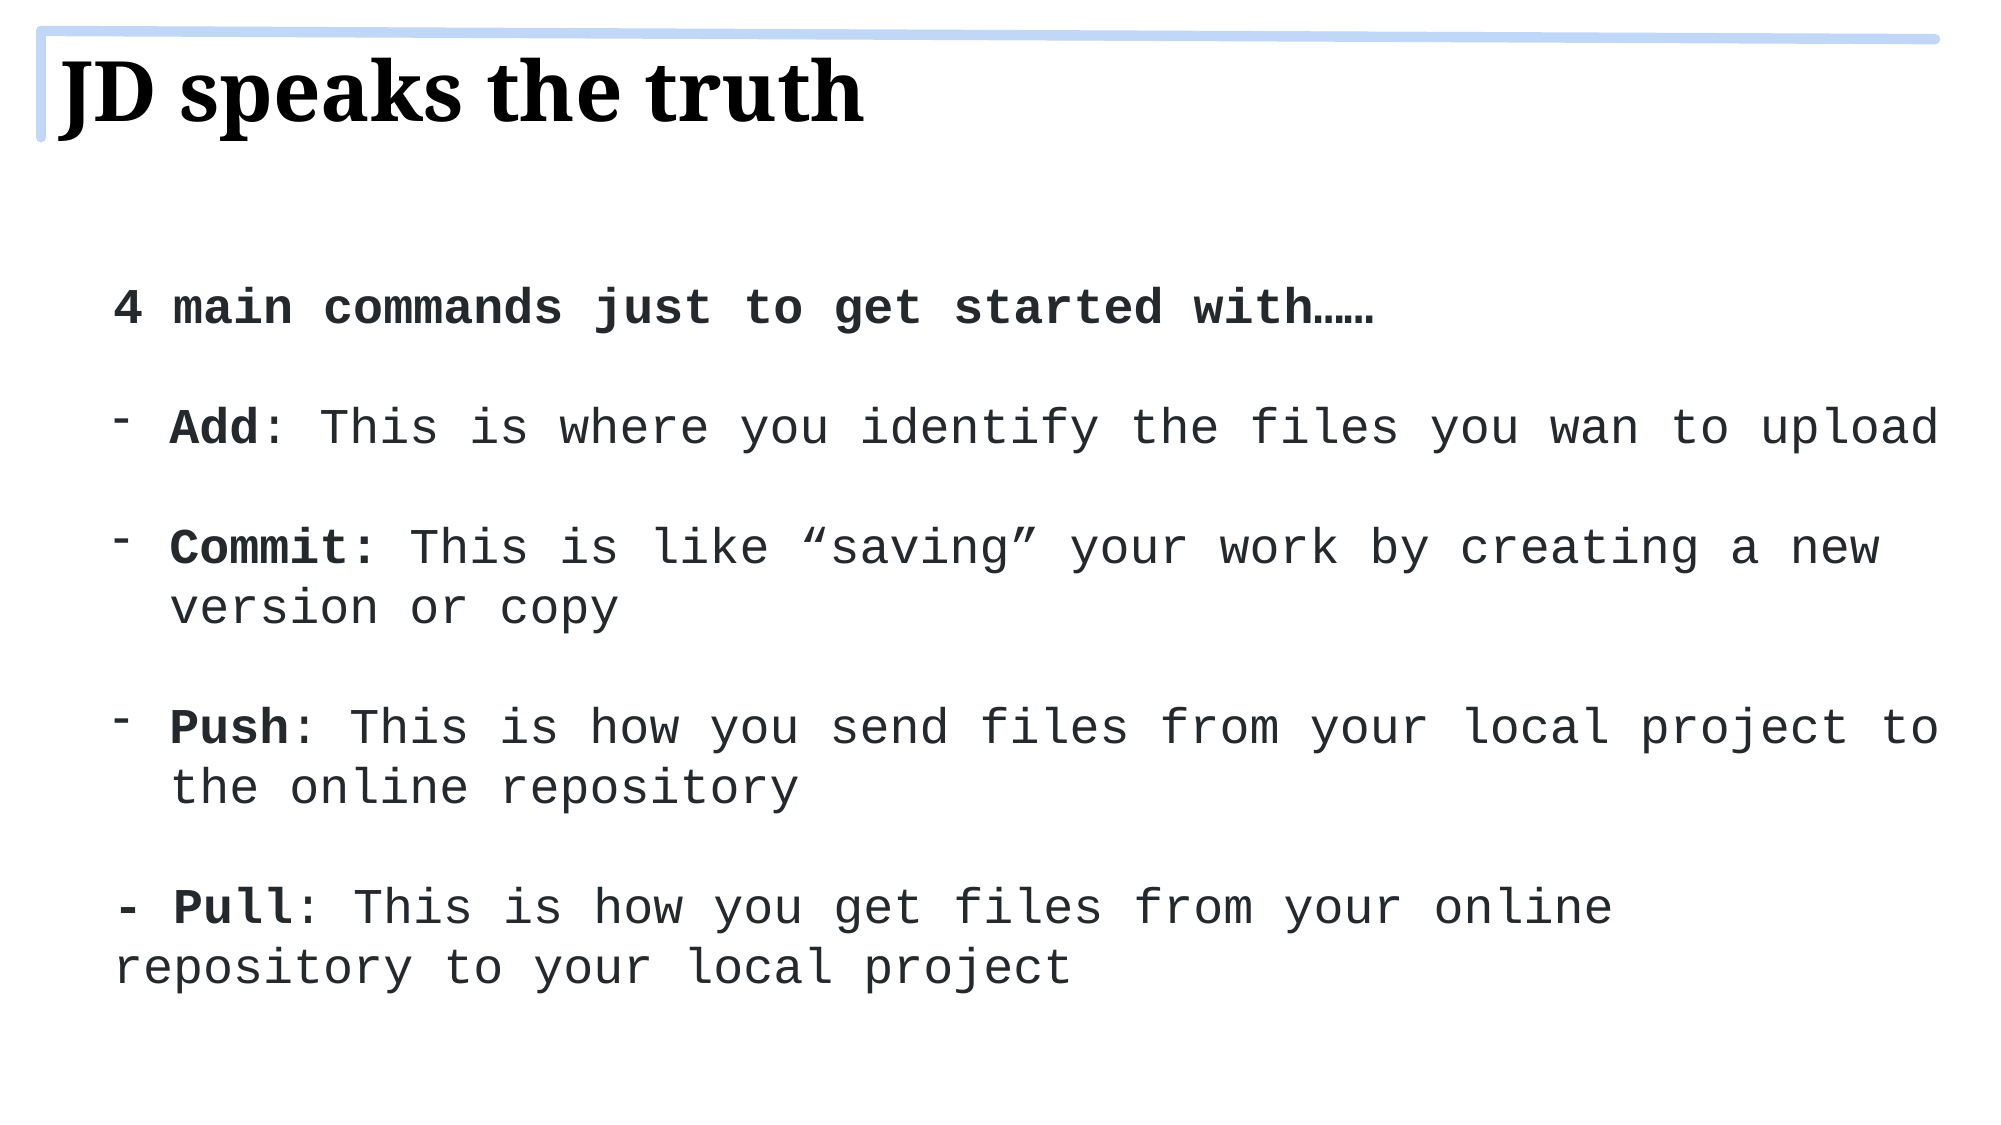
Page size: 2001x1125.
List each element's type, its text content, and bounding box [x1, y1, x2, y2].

text_box 4 main commands just to get started with…… Add: This is where you identify the files you wan to upload Commit: This is like “saving” your work by creating a new version or copy Push: This is how you send files from your local project to the online repository - Pull: This is how you get files from your online repository to your local project [98, 266, 1955, 1002]
text_box JD speaks the truth [45, 30, 1941, 246]
